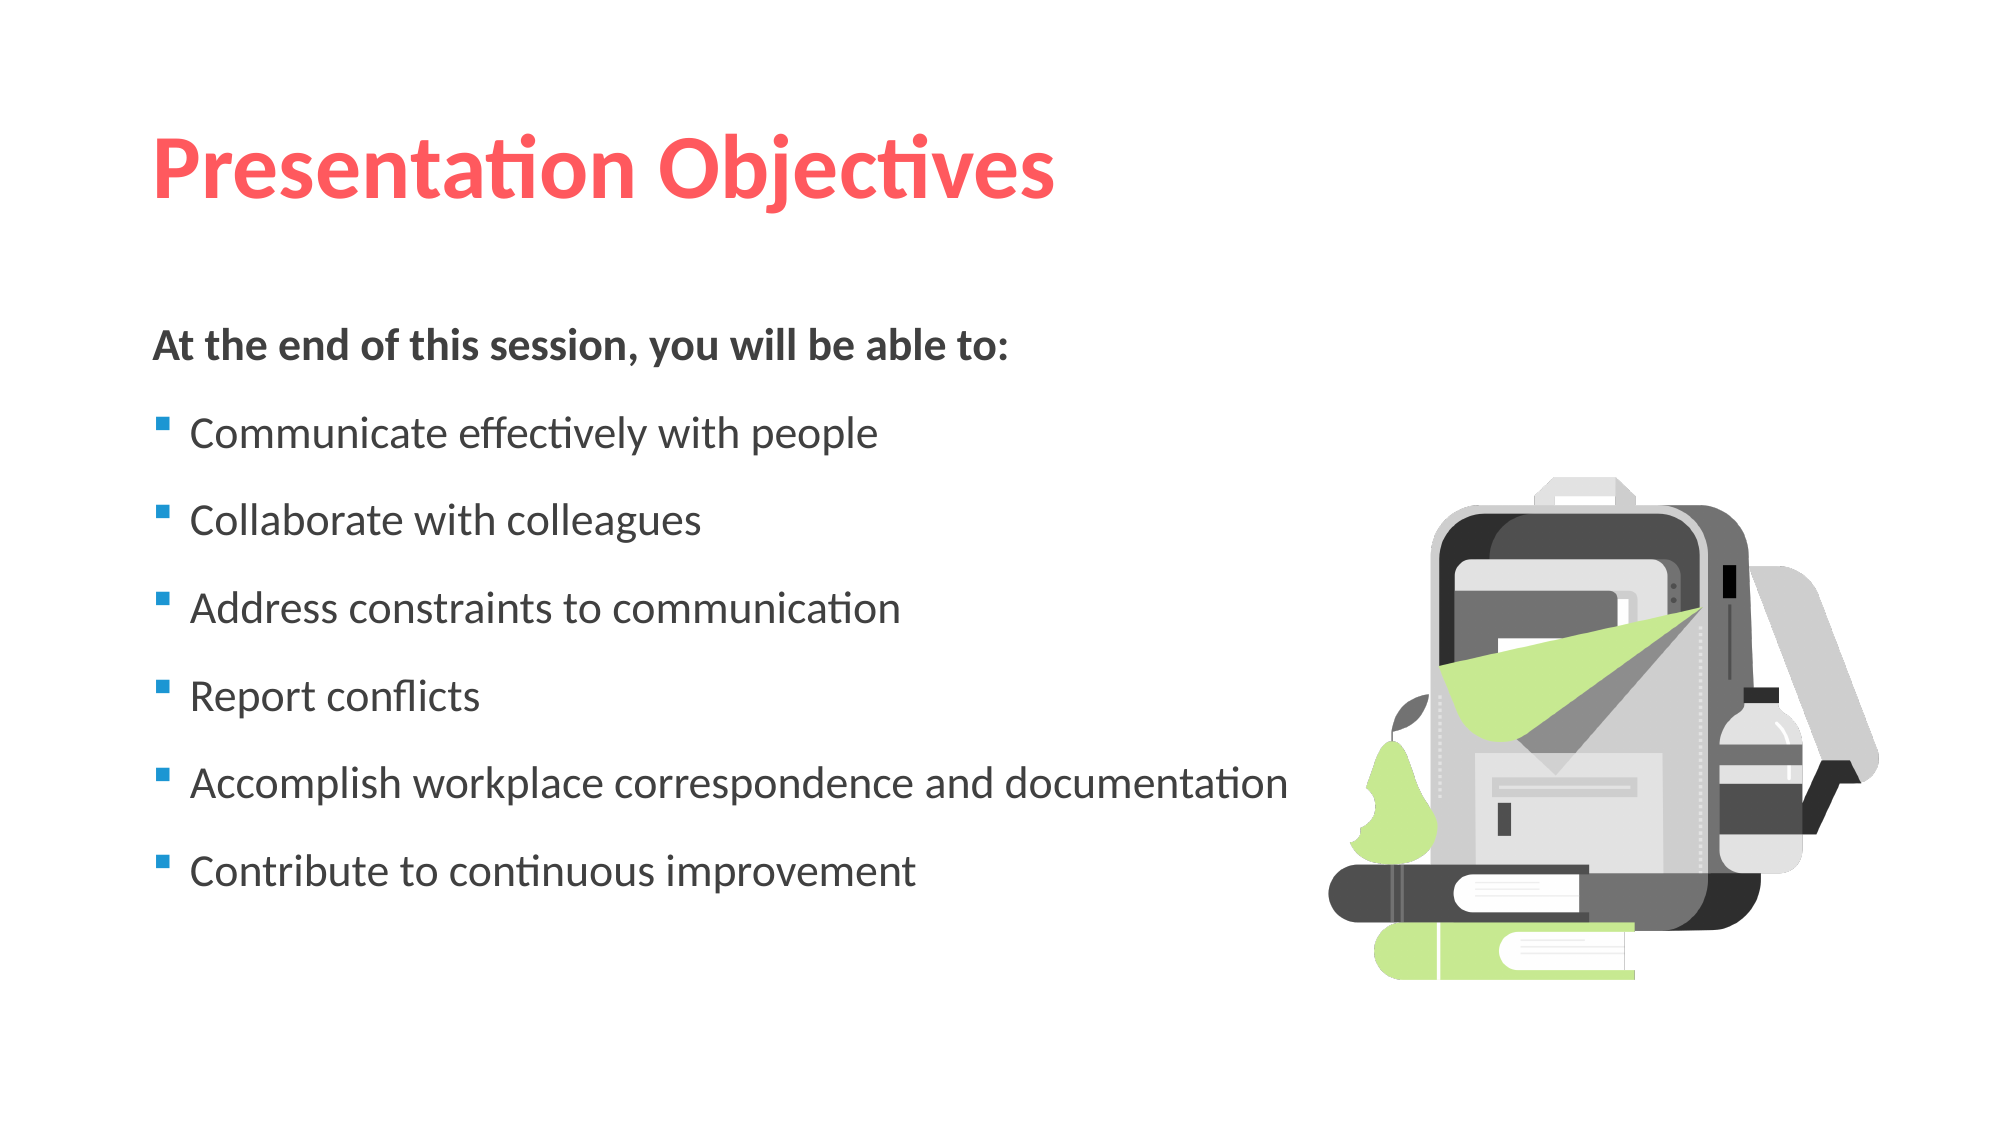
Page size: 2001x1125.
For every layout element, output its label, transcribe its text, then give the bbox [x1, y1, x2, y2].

list At the end of this session, you will be able to: Communicate effectively with people Collaborate with colleagues Address constraints to communication Report conflicts Accomplish workplace correspondence and documentation Contribute to continuous improvement [137, 299, 1793, 1014]
picture [1206, 331, 2000, 1125]
title Presentation Objectives [137, 59, 1793, 278]
